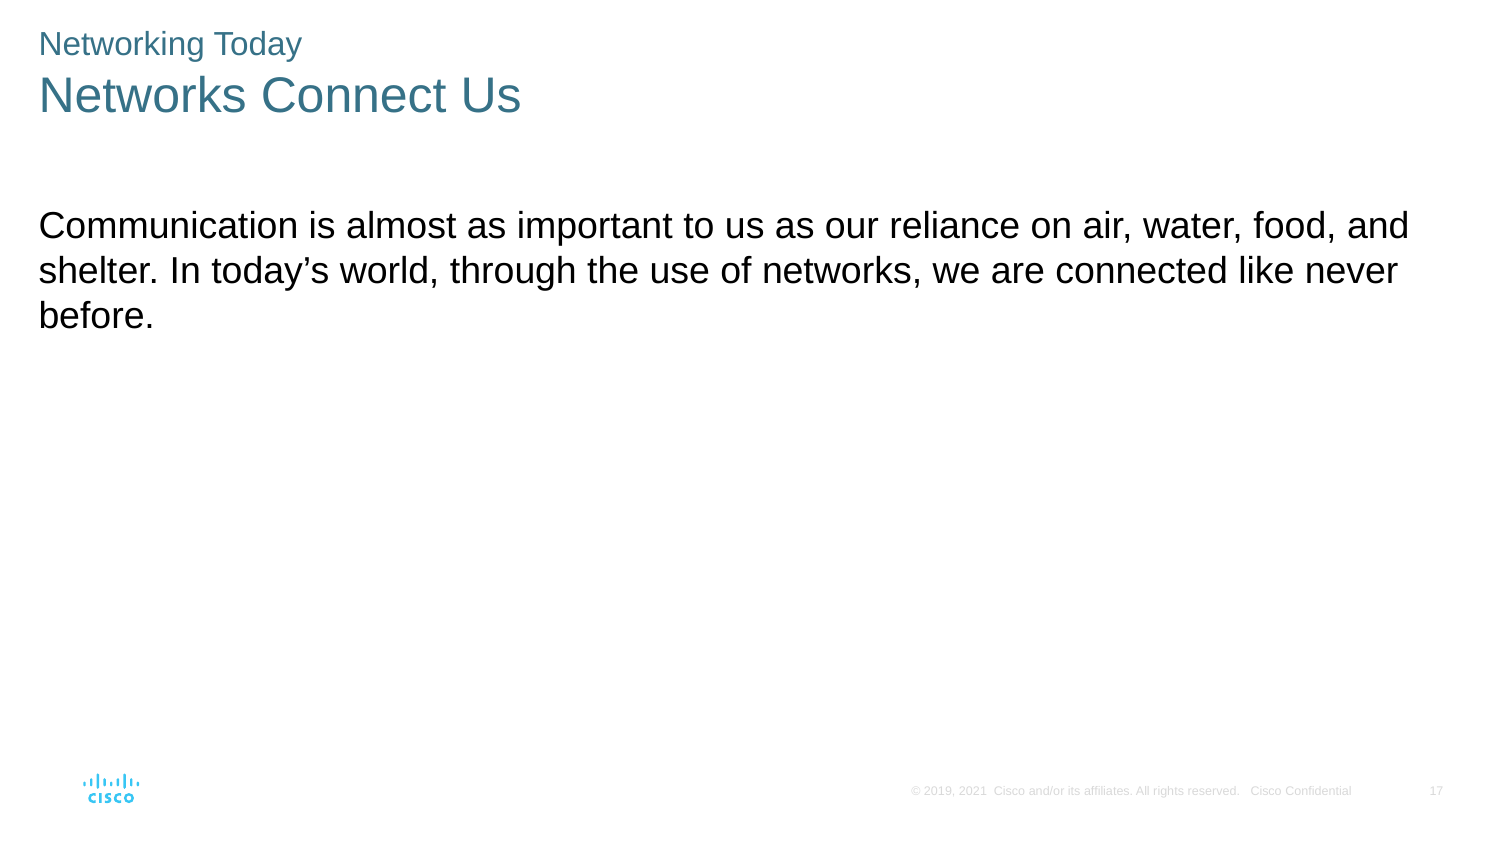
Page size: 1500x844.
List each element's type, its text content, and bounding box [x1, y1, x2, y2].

list Communication is almost as important to us as our reliance on air, water, food, and shelter. In today’s world, through the use of networks, we are connected like never before. [23, 135, 1476, 373]
text_box Networking Today Networks Connect Us [23, 10, 1500, 135]
